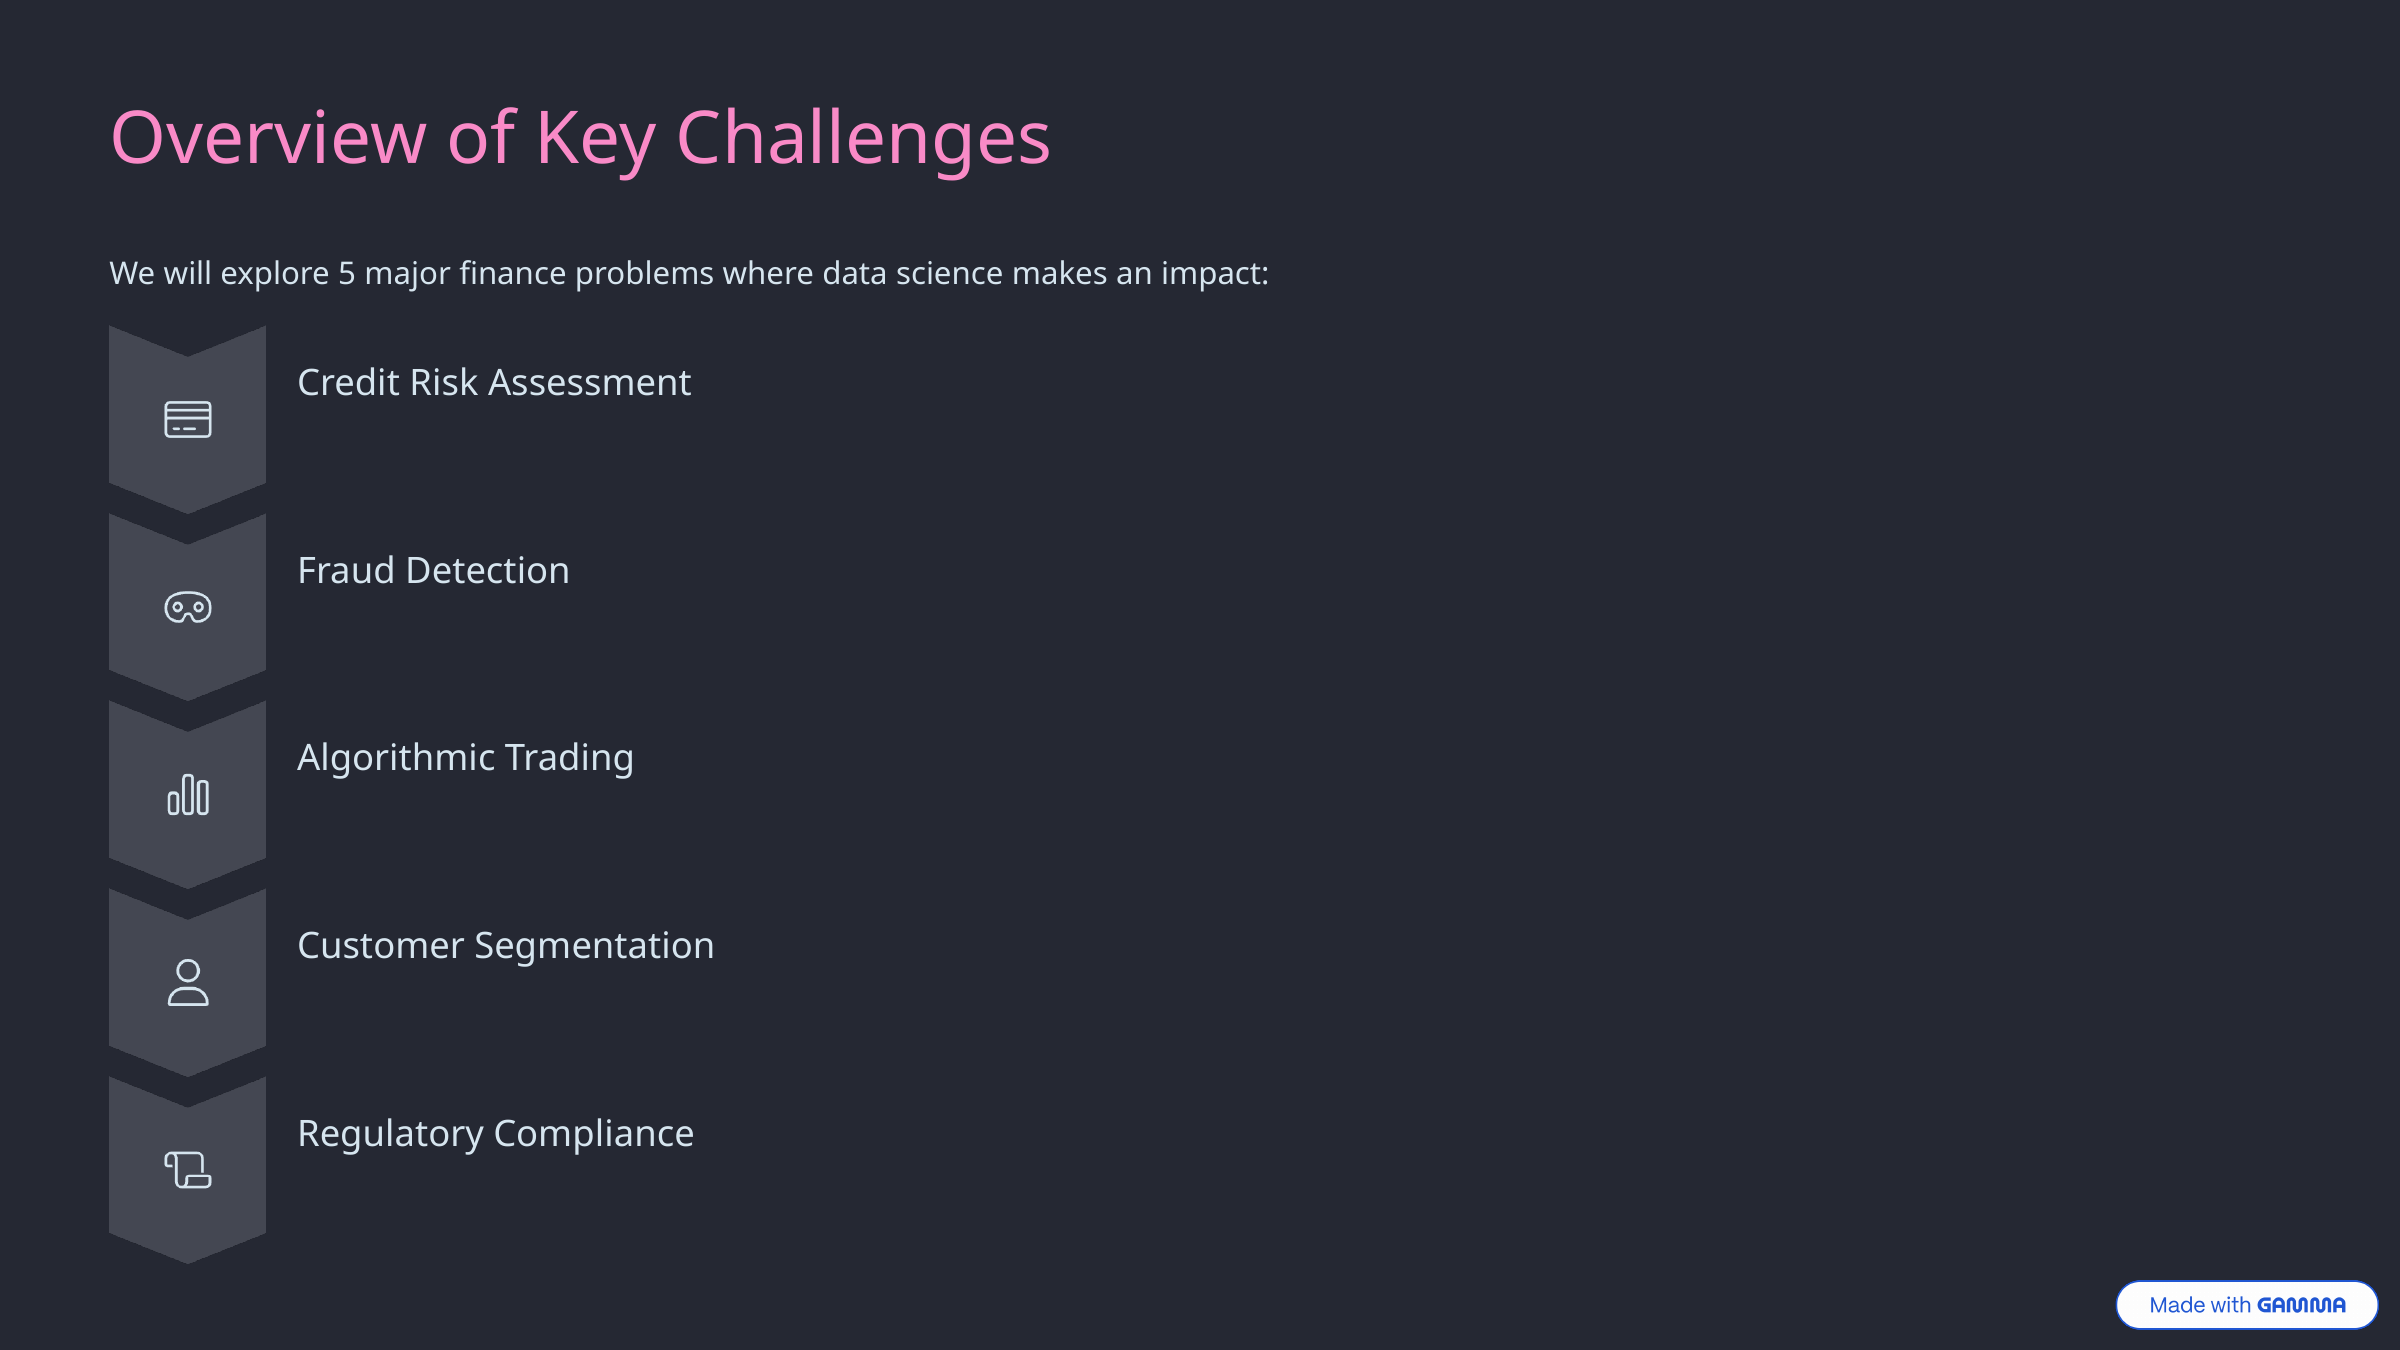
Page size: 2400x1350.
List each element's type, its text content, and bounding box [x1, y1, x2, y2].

text_box We will explore 5 major finance problems where data science makes an impact: [109, 240, 2291, 291]
picture [2106, 1271, 2389, 1339]
text_box Fraud Detection [297, 544, 666, 591]
text_box Customer Segmentation [297, 919, 714, 966]
text_box Credit Risk Assessment [297, 357, 696, 403]
text_box Overview of Key Challenges [109, 85, 1059, 178]
text_box Algorithmic Trading [297, 732, 666, 779]
text_box Regulatory Compliance [297, 1107, 696, 1154]
picture [109, 325, 266, 1264]
